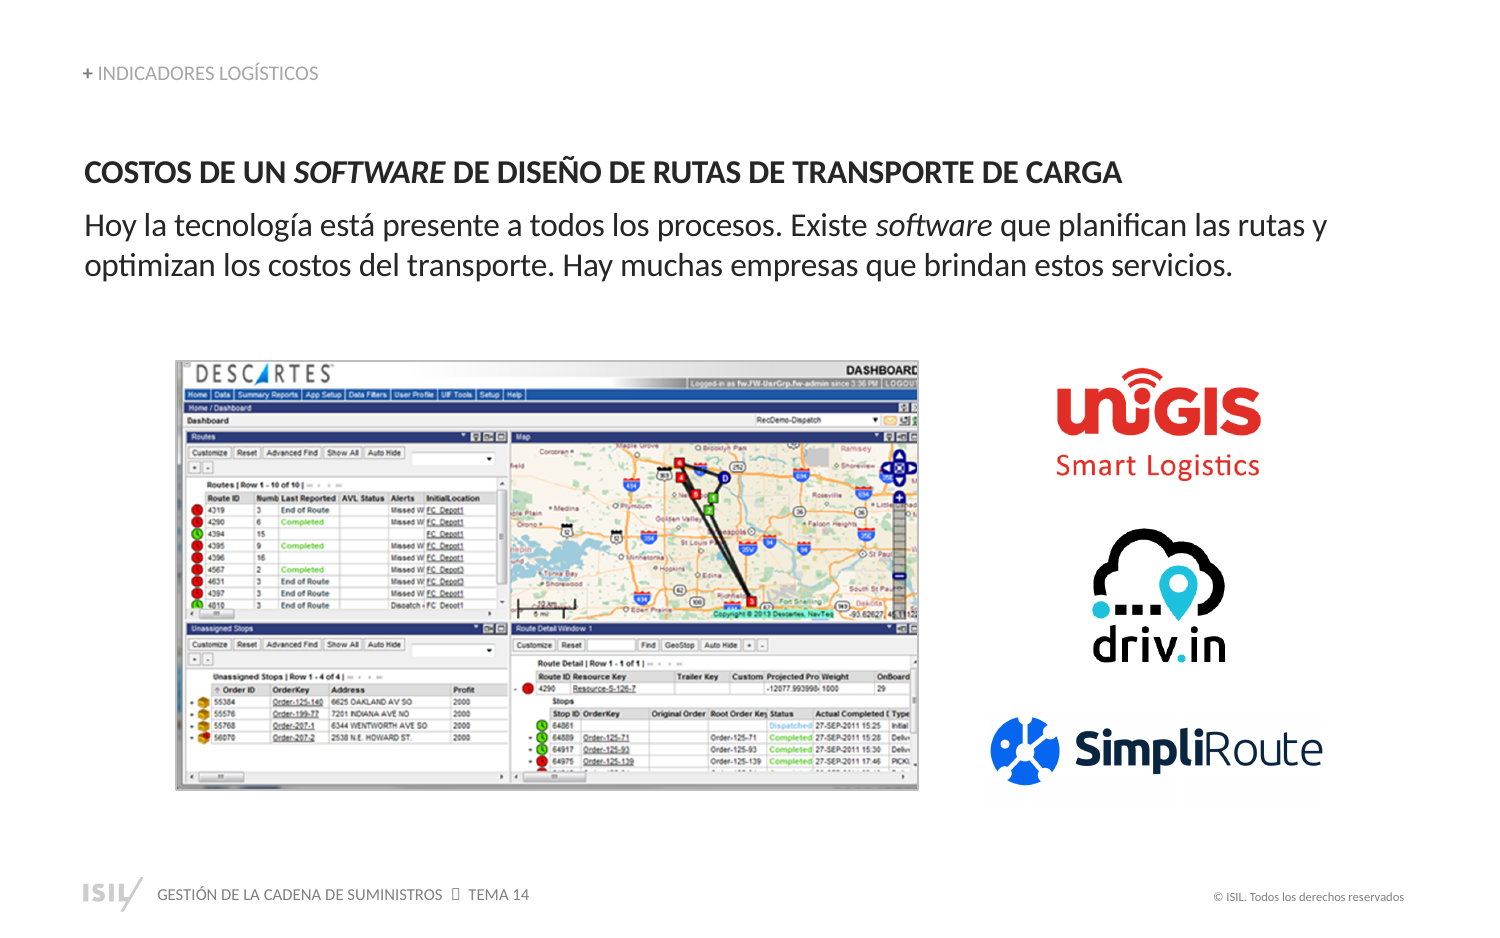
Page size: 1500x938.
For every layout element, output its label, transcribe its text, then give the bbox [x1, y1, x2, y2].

text_box + INDICADORES LOGÍSTICOS [82, 61, 780, 85]
picture [987, 350, 1328, 813]
text_box COSTOS DE UN SOFTWARE DE DISEÑO DE RUTAS DE TRANSPORTE DE CARGA Hoy la tecnología está presente a todos los procesos. Existe software que planifican las rutas y optimizan los costos del transporte. Hay muchas empresas que brindan estos servicios. [82, 150, 1354, 284]
picture [176, 361, 918, 789]
